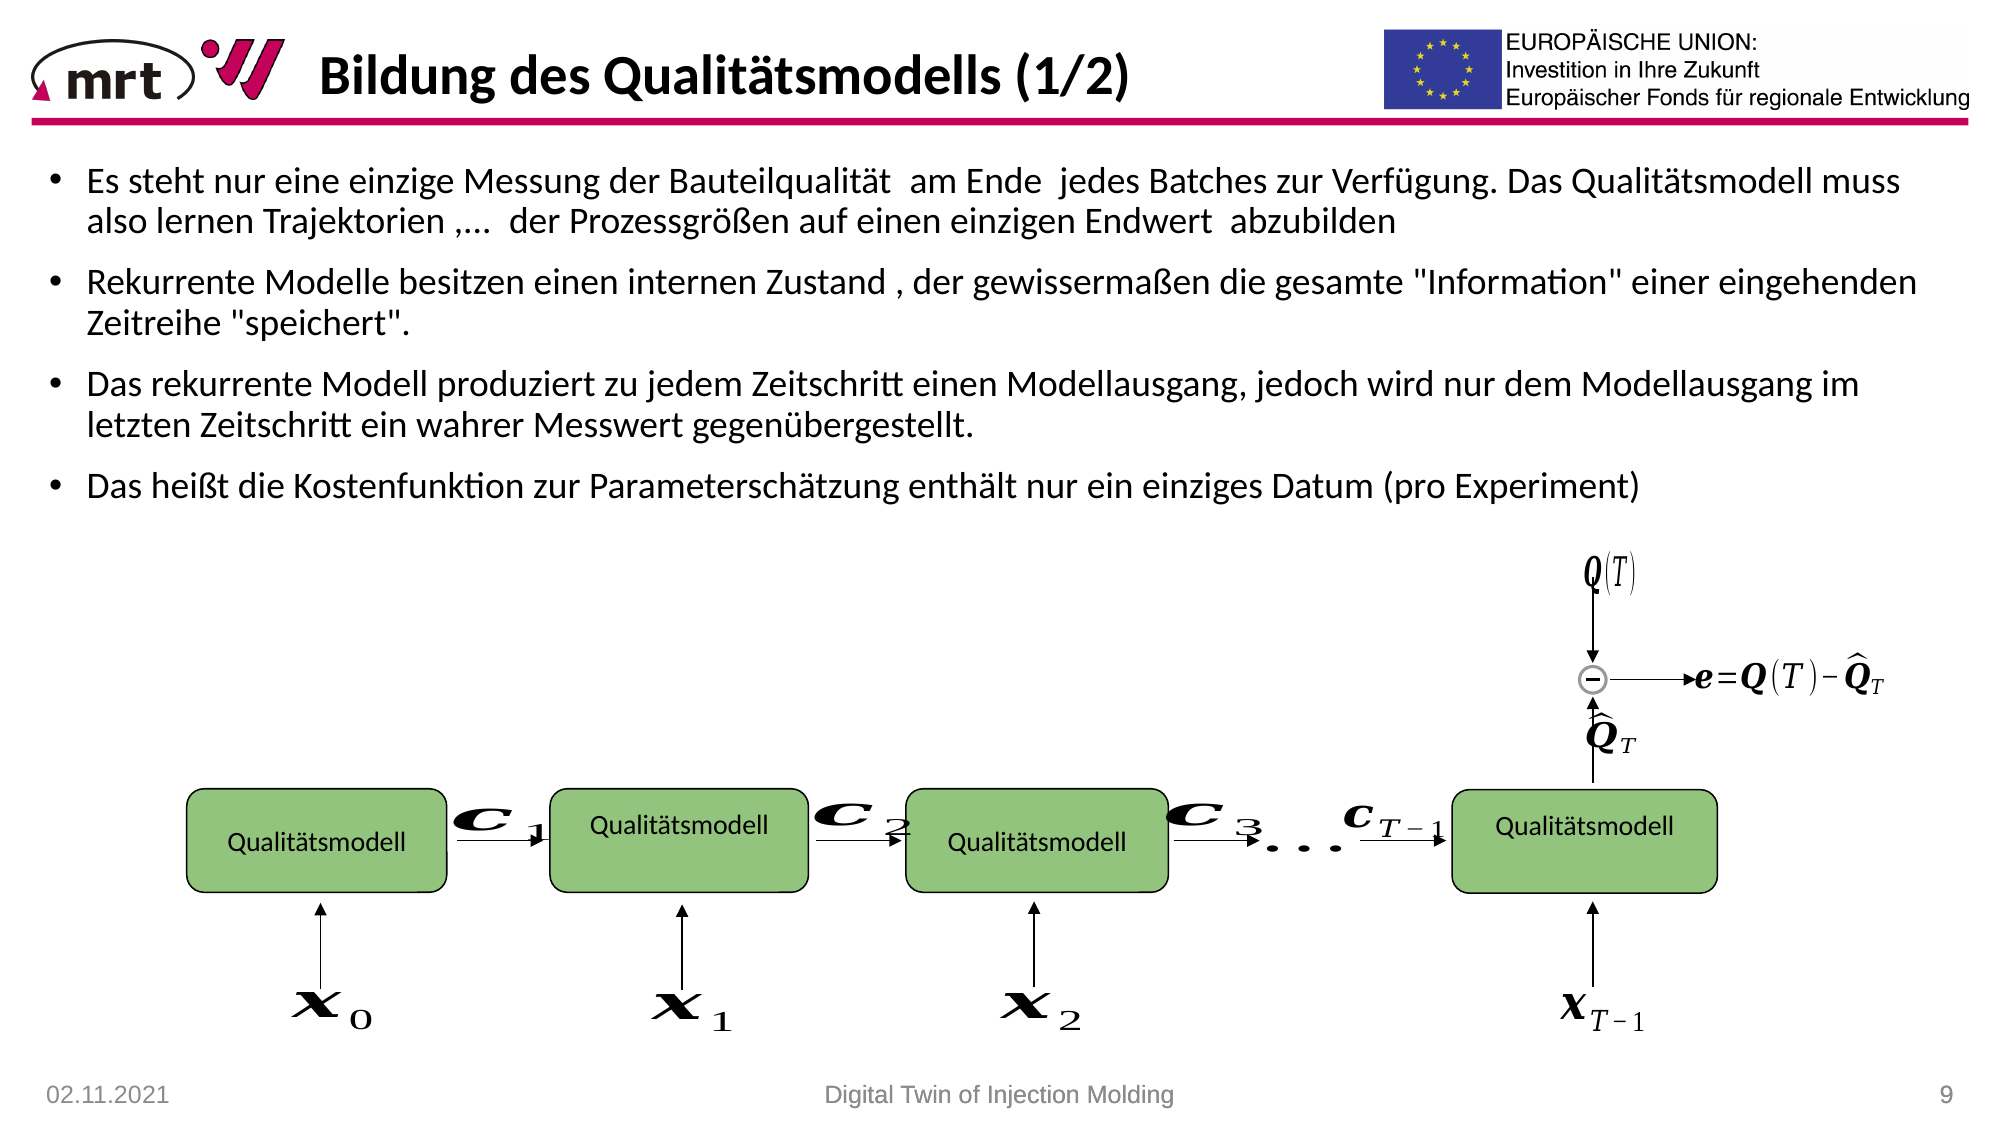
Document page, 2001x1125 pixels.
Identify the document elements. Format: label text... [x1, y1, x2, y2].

picture [1384, 29, 1969, 110]
text_box 02.11.2021 [31, 1064, 351, 1124]
footer Digital Twin of Injection Molding [362, 1064, 1638, 1124]
text_box Bildung des Qualitätsmodells (1/2) [304, 31, 1831, 114]
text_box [186, 548, 1886, 1038]
slide_number 9 [1649, 1064, 1969, 1124]
picture [201, 39, 285, 100]
picture [31, 39, 195, 101]
